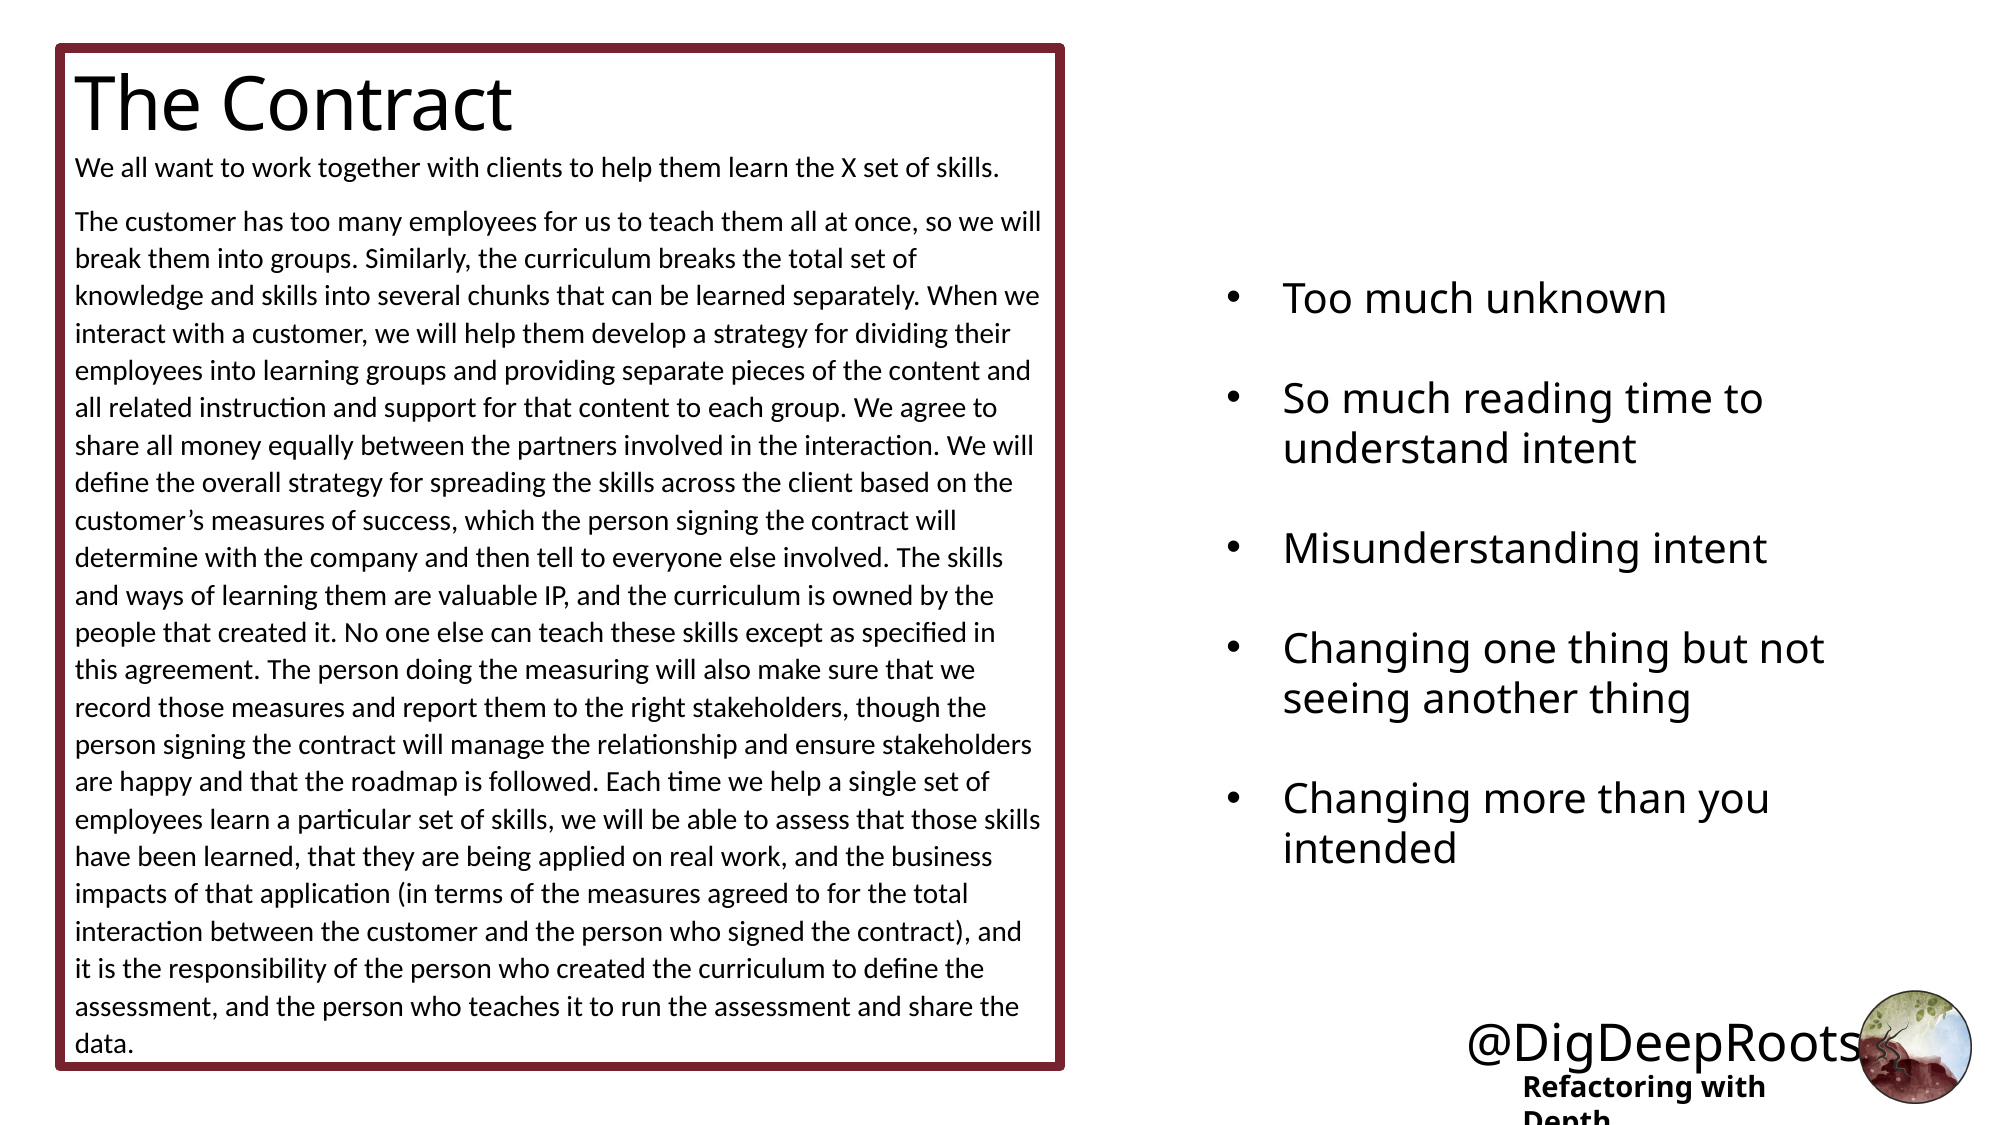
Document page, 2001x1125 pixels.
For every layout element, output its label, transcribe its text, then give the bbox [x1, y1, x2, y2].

text_box The Contract We all want to work together with clients to help them learn the X set of skills. The customer has too many employees for us to teach them all at once, so we will break them into groups. Similarly, the curriculum breaks the total set of knowledge and skills into several chunks that can be learned separately. When we interact with a customer, we will help them develop a strategy for dividing their employees into learning groups and providing separate pieces of the content and all related instruction and support for that content to each group. We agree to share all money equally between the partners involved in the interaction. We will define the overall strategy for spreading the skills across the client based on the customer’s measures of success, which the person signing the contract will determine with the company and then tell to everyone else involved. The skills and ways of learning them are valuable IP, and the curriculum is owned by the people that created it. No one else can teach these skills except as specified in this agreement. The person doing the measuring will also make sure that we record those measures and report them to the right stakeholders, though the person signing the contract will manage the relationship and ensure stakeholders are happy and that the roadmap is followed. Each time we help a single set of employees learn a particular set of skills, we will be able to assess that those skills have been learned, that they are being applied on real work, and the business impacts of that application (in terms of the measures agreed to for the total interaction between the customer and the person who signed the contract), and it is the responsibility of the person who created the curriculum to define the assessment, and the person who teaches it to run the assessment and share the data. [60, 48, 1060, 1067]
text_box Too much unknown So much reading time to understand intent Misunderstanding intent Changing one thing but not seeing another thing Changing more than you intended [1211, 264, 1845, 879]
picture [1850, 982, 1980, 1112]
